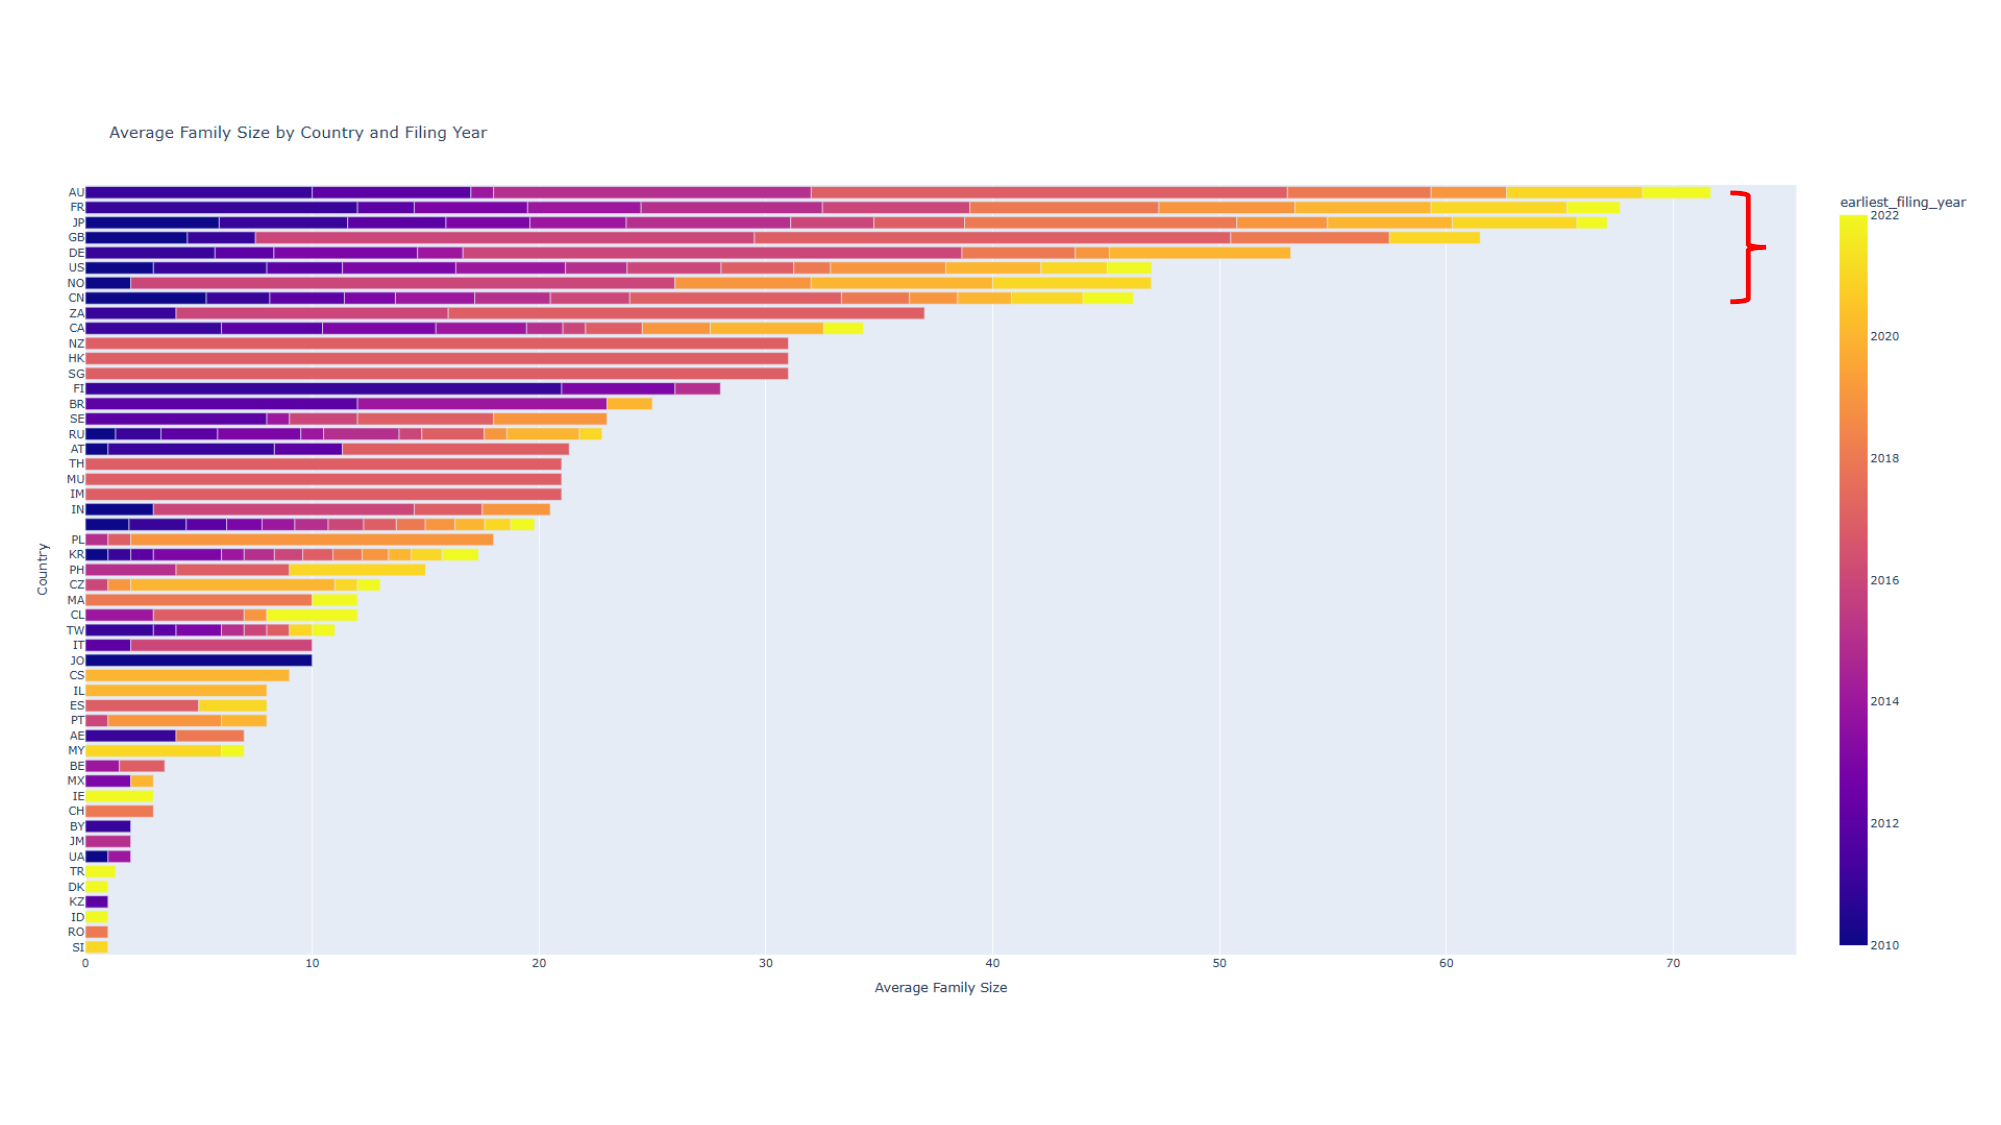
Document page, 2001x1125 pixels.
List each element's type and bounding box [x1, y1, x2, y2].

picture [25, 112, 1974, 1012]
